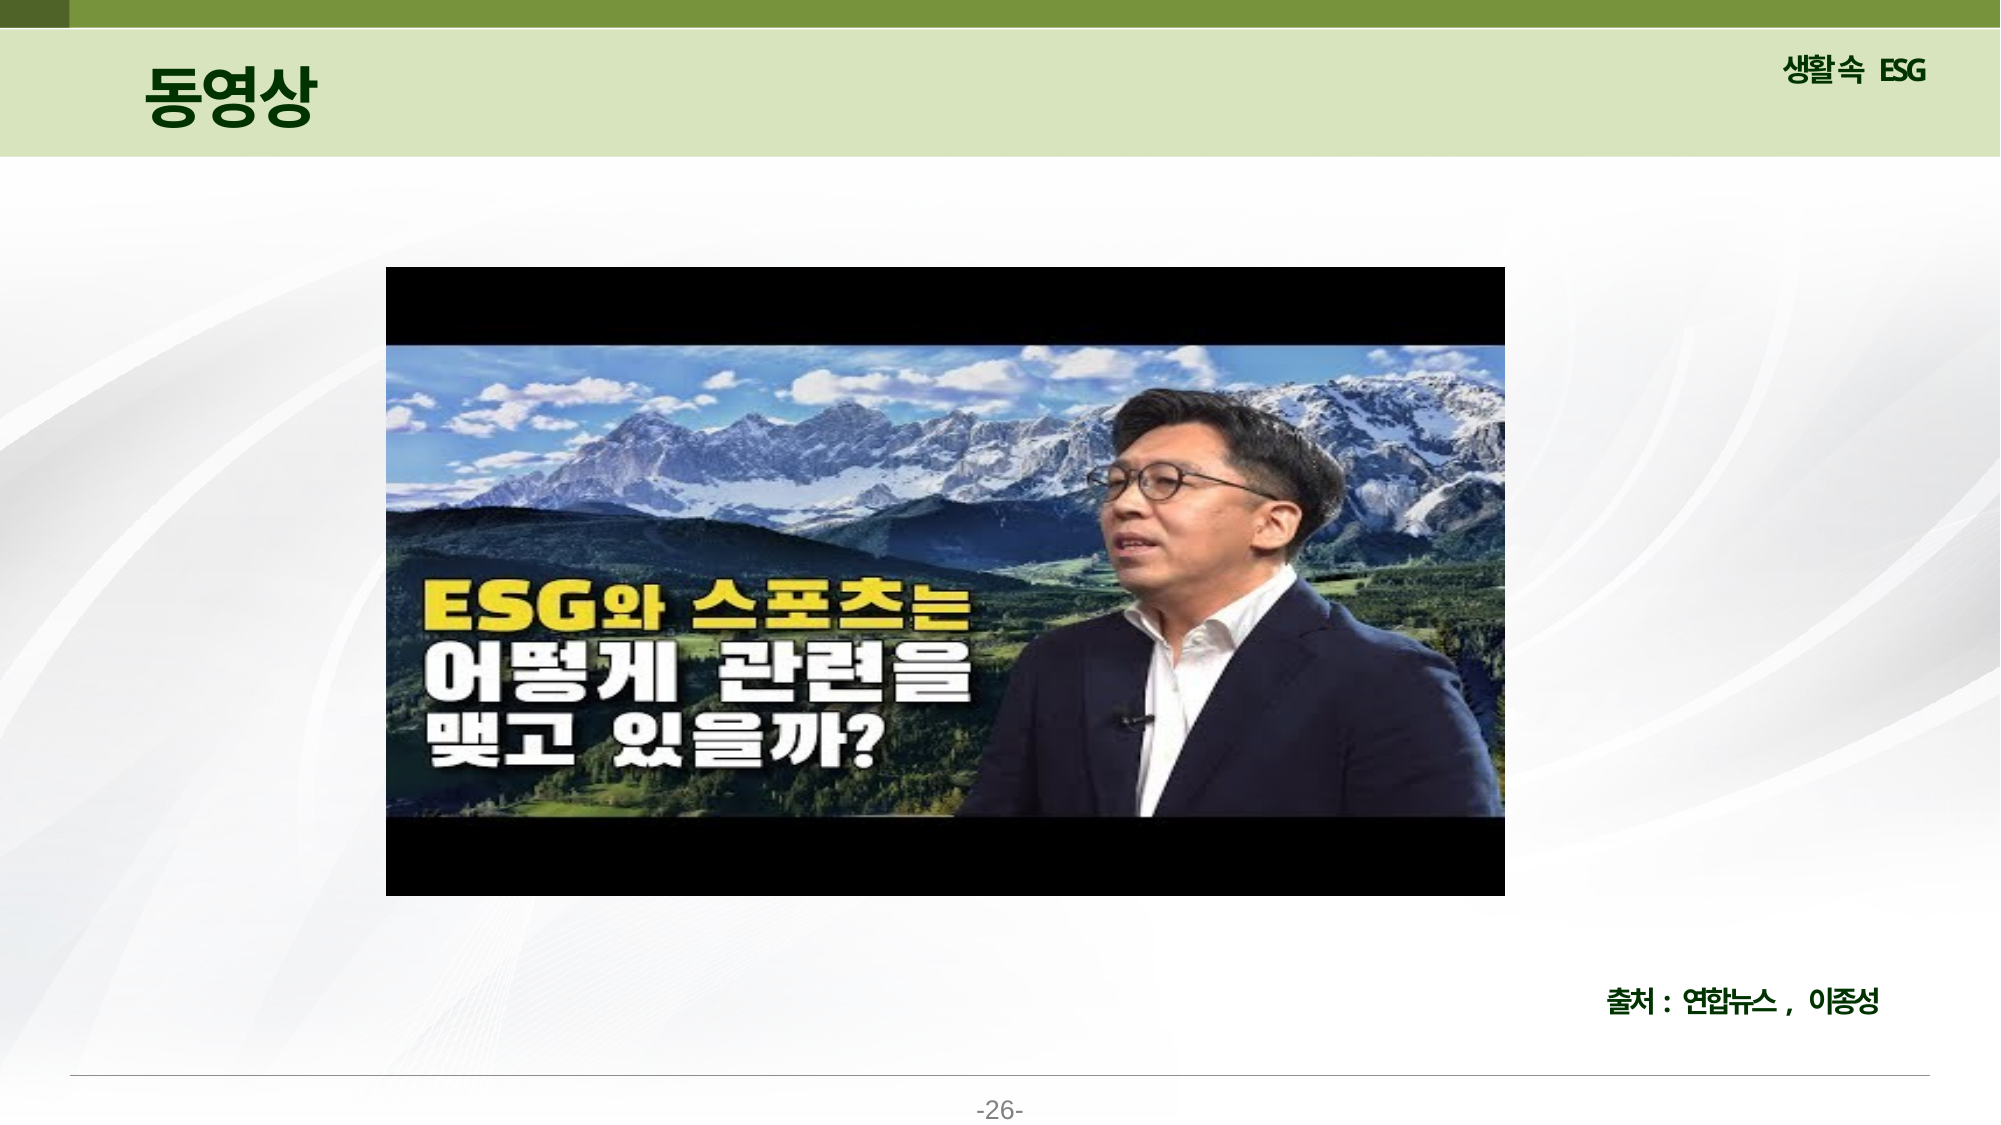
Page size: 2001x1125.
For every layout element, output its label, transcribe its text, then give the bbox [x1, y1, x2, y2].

text_box 동영상 [78, 48, 1591, 143]
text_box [385, 266, 1506, 897]
text_box 출처: 연합뉴스, 이종성 [1002, 975, 1934, 1026]
picture [0, 129, 2000, 1125]
